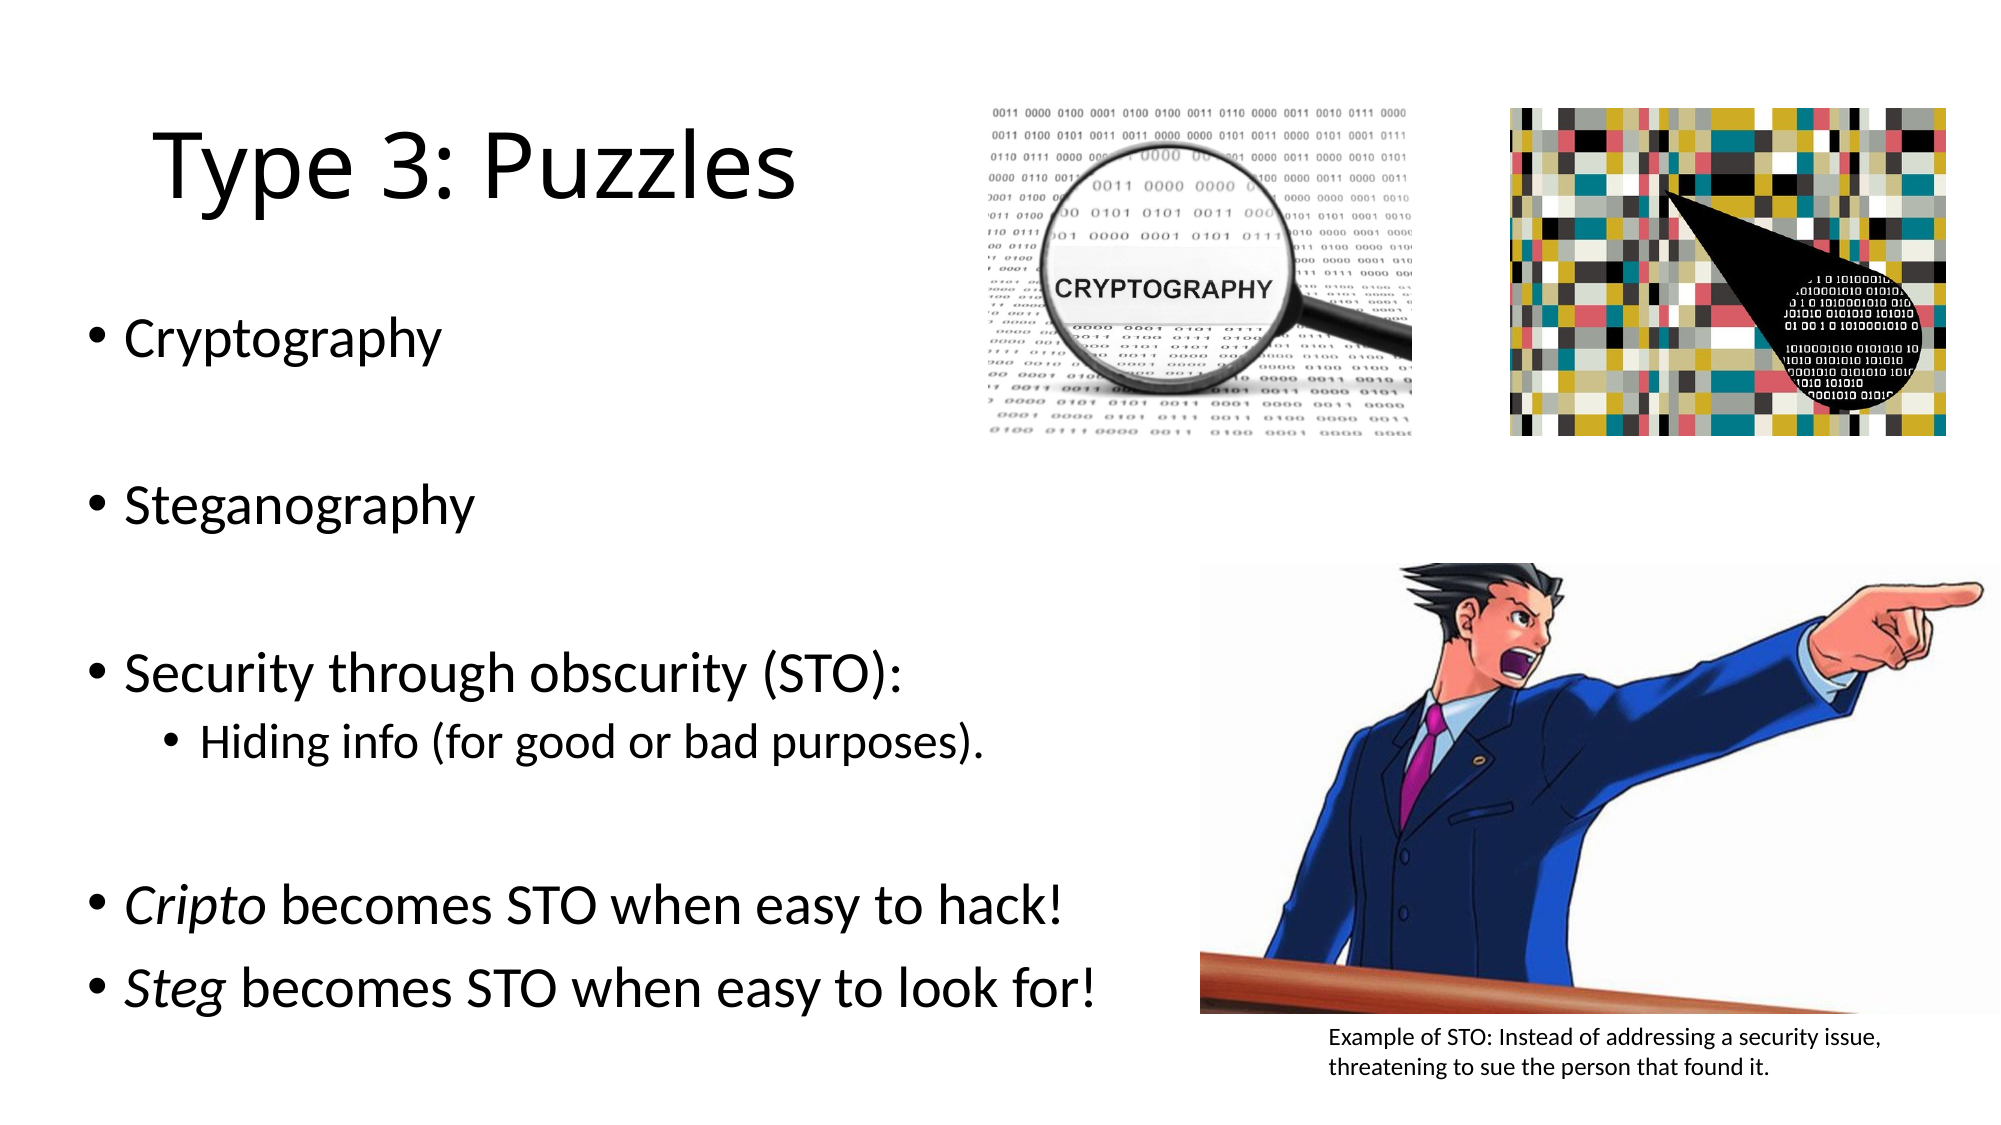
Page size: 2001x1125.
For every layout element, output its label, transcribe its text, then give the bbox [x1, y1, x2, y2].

list Cryptography Steganography Security through obscurity (STO): Hiding info (for good or bad purposes). Cripto becomes STO when easy to hack! Steg becomes STO when easy to look for! [72, 299, 1135, 1014]
picture [988, 97, 1412, 436]
picture [1510, 108, 1946, 436]
title Type 3: Puzzles [137, 59, 1863, 278]
text_box Example of STO: Instead of addressing a security issue, threatening to sue the person that found it. [1314, 1014, 2000, 1088]
picture [1199, 563, 2000, 1014]
